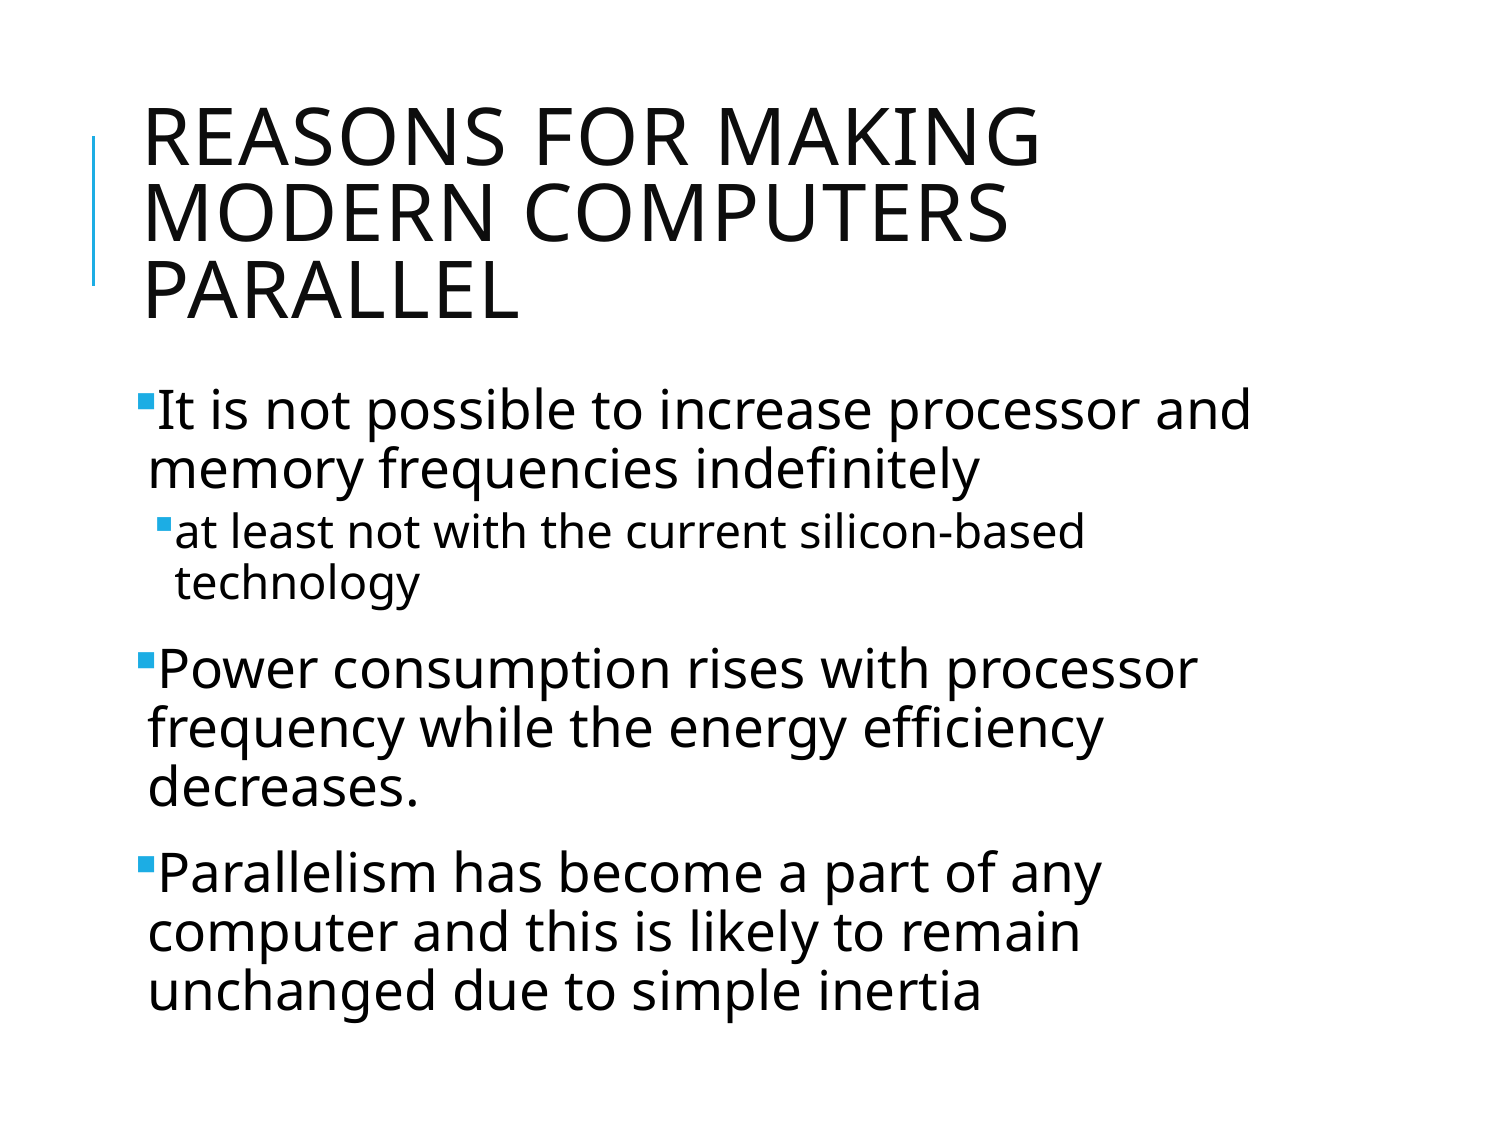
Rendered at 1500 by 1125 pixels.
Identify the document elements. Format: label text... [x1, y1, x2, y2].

title Reasons for making modern computers parallel [126, 96, 1322, 342]
list It is not possible to increase processor and memory frequencies indefinitely at least not with the current silicon-based technology Power consumption rises with processor frequency while the energy efficiency decreases. Parallelism has become a part of any computer and this is likely to remain unchanged due to simple inertia [126, 375, 1322, 1035]
